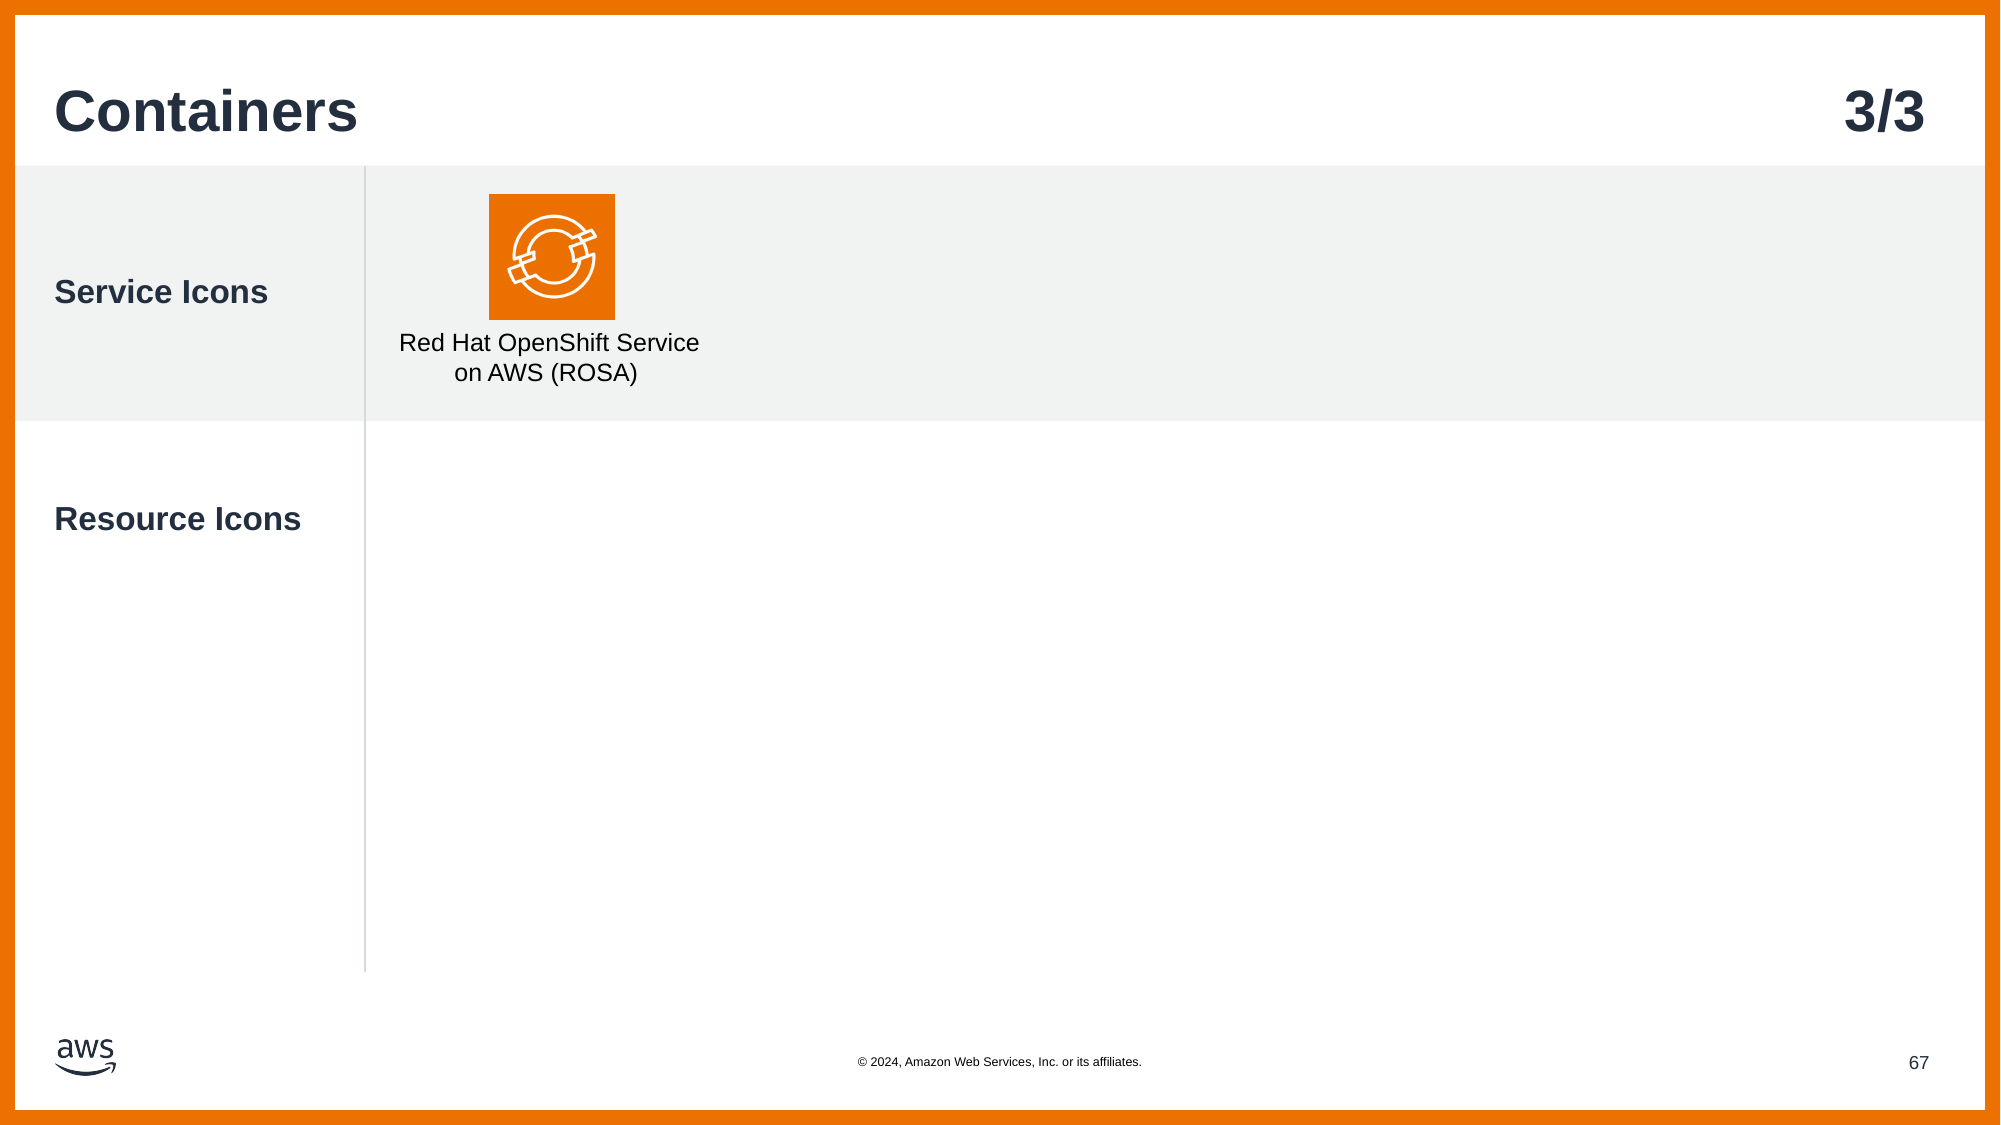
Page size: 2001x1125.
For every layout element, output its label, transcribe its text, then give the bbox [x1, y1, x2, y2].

text_box Red Hat OpenShift Service on AWS (ROSA) [363, 319, 736, 394]
slide_number 67 [1494, 1031, 1945, 1092]
picture [55, 1039, 116, 1076]
picture [489, 194, 615, 320]
title Containers 3/3 [39, 59, 1945, 166]
footer © 2024, Amazon Web Services, Inc. or its affiliates. [662, 1031, 1338, 1092]
